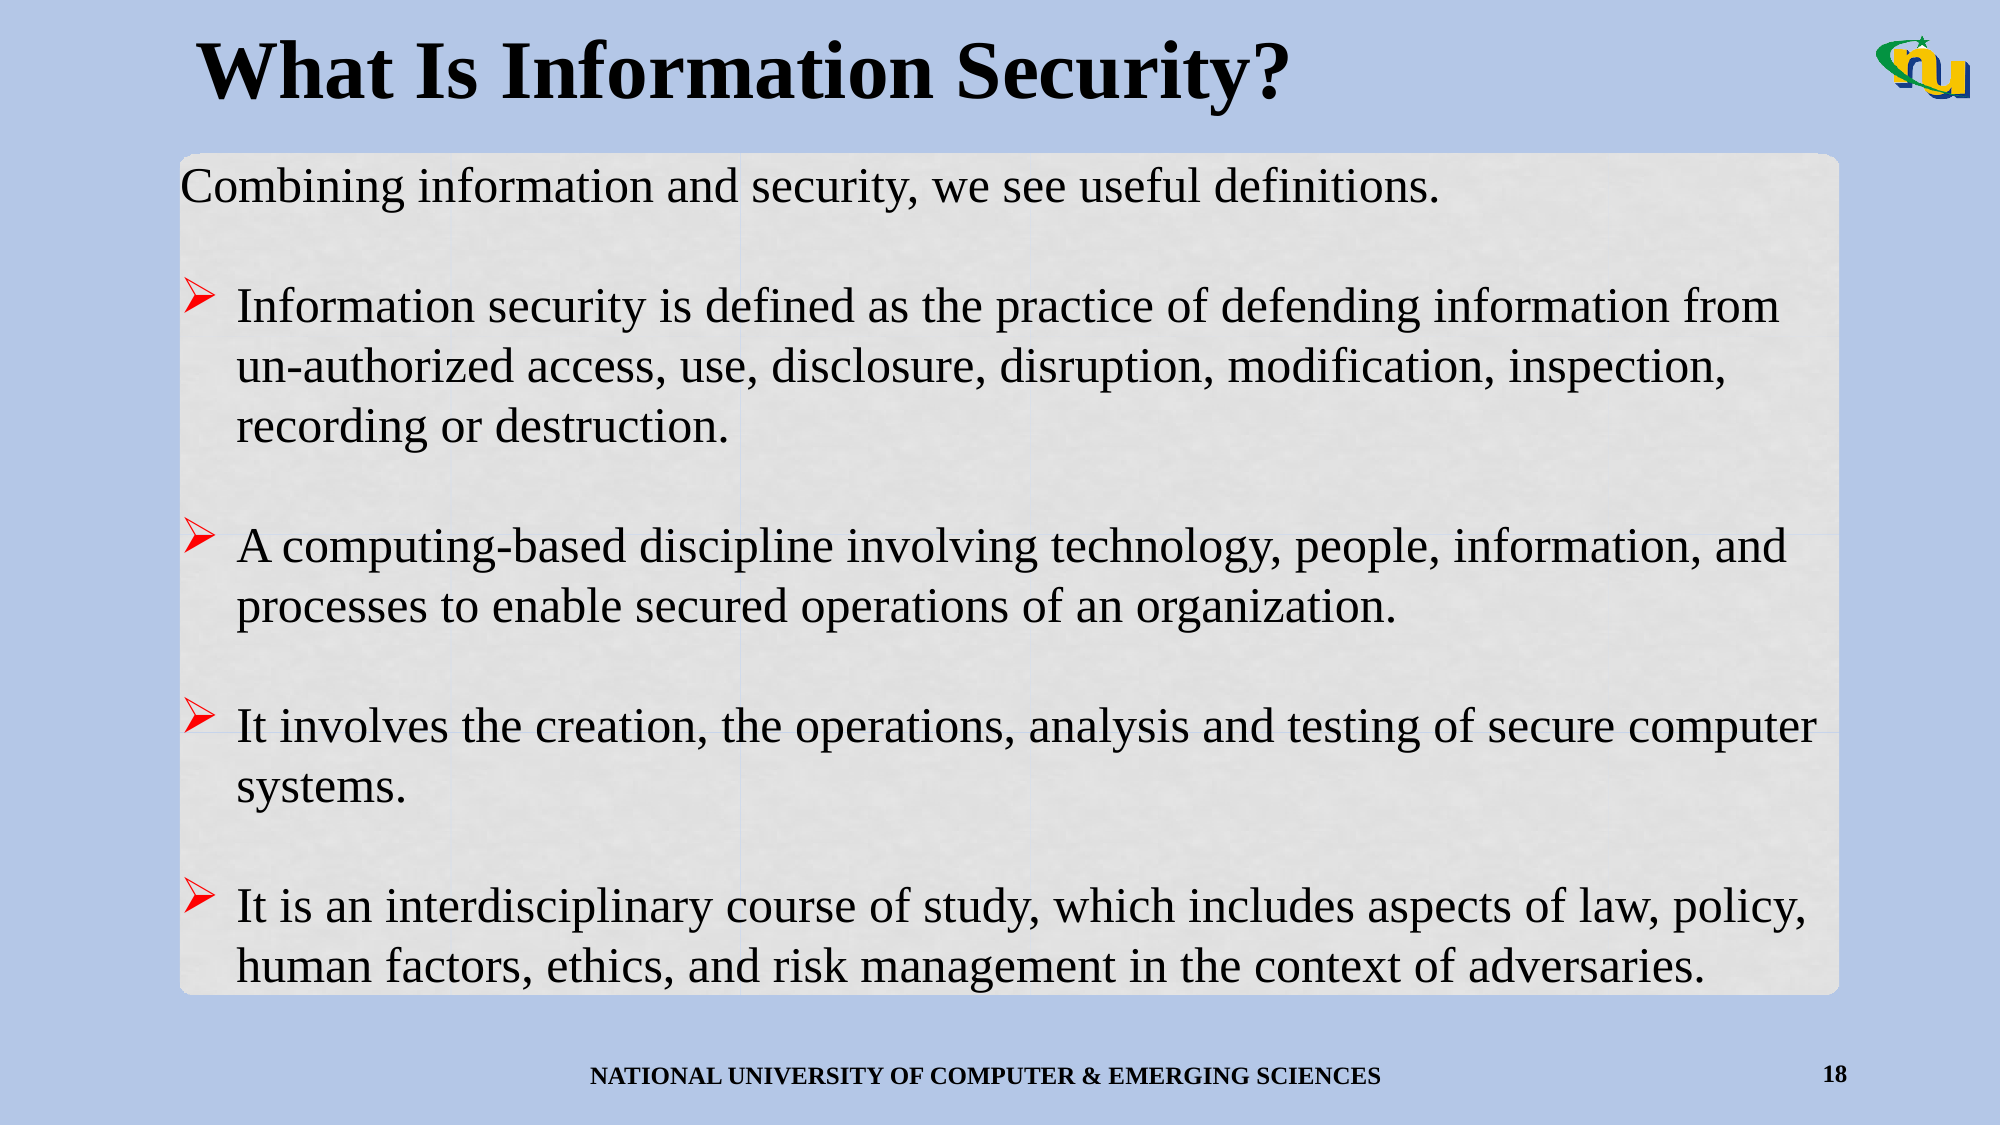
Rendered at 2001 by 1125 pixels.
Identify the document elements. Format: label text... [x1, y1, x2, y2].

title What Is Information Security? [180, 0, 1320, 152]
text_box Combining information and security, we see useful definitions. Information security is defined as the practice of defending information from un-authorized access, use, disclosure, disruption, modification, inspection, recording or destruction. A computing-based discipline involving technology, people, information, and processes to enable secured operations of an organization. It involves the creation, the operations, analysis and testing of secure computer systems. It is an interdisciplinary course of study, which includes aspects of law, policy, human factors, ethics, and risk management in the context of adversaries. [179, 152, 1840, 995]
slide_number 18 [1412, 1042, 1863, 1103]
footer NATIONAL UNIVERSITY OF COMPUTER & EMERGING SCIENCES [559, 1044, 1413, 1105]
picture [1866, 24, 1987, 108]
